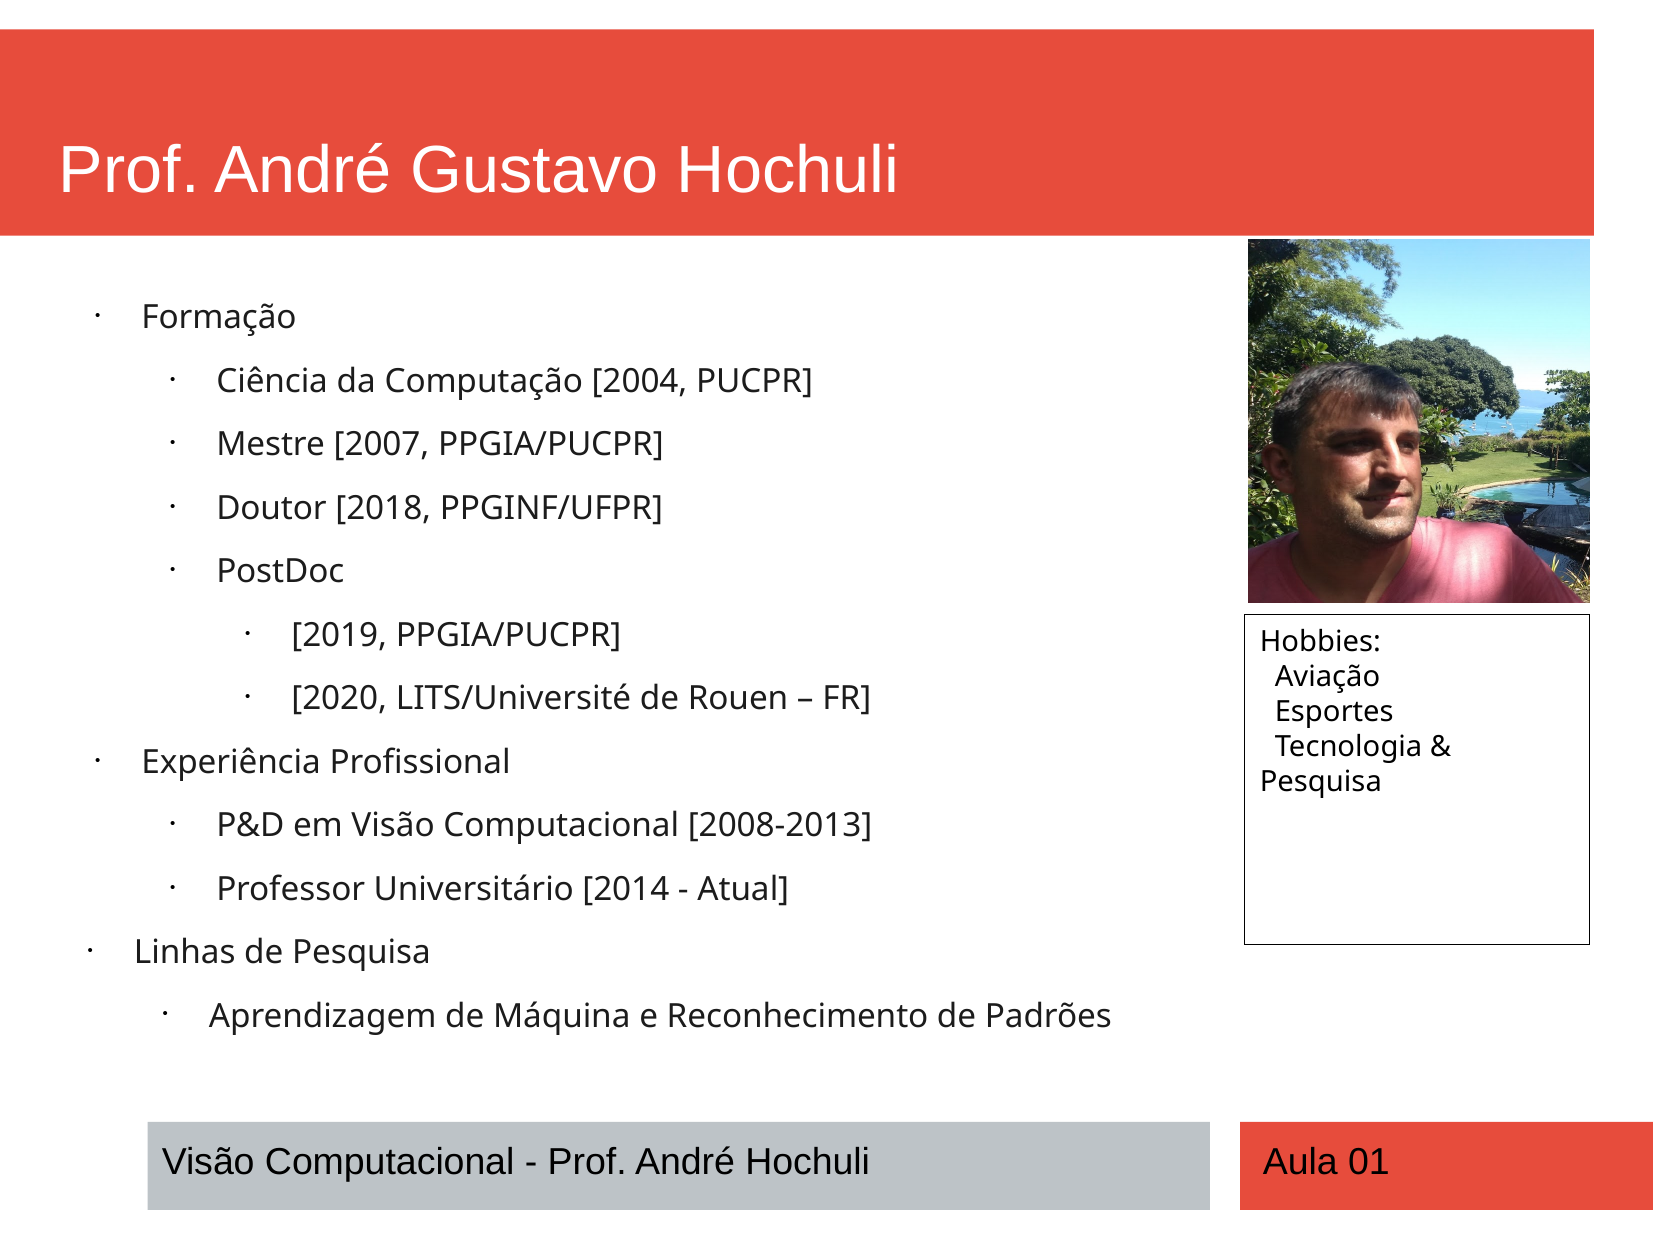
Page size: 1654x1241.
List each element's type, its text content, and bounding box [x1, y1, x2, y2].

text_box Hobbies: Aviação Esportes Tecnologia & Pesquisa [1244, 614, 1590, 945]
picture [1248, 239, 1590, 603]
text_box Prof. André Gustavo Hochuli [58, 58, 1594, 206]
text_box Formação Ciência da Computação [2004, PUCPR] Mestre [2007, PPGIA/PUCPR] Doutor [2018, PPGINF/UFPR] PostDoc [2019, PPGIA/PUCPR] [2020, LITS/Université de Rouen – FR] Experiência Profissional P&D em Visão Computacional [2008-2013] Professor Universitário [2014 - Atual] Linhas de Pesquisa Aprendizagem de Máquina e Reconhecimento de Padrões [58, 295, 1565, 1092]
text_box Visão Computacional - Prof. André Hochuli [147, 1129, 1205, 1189]
text_box Aula 01 [1248, 1129, 1623, 1189]
